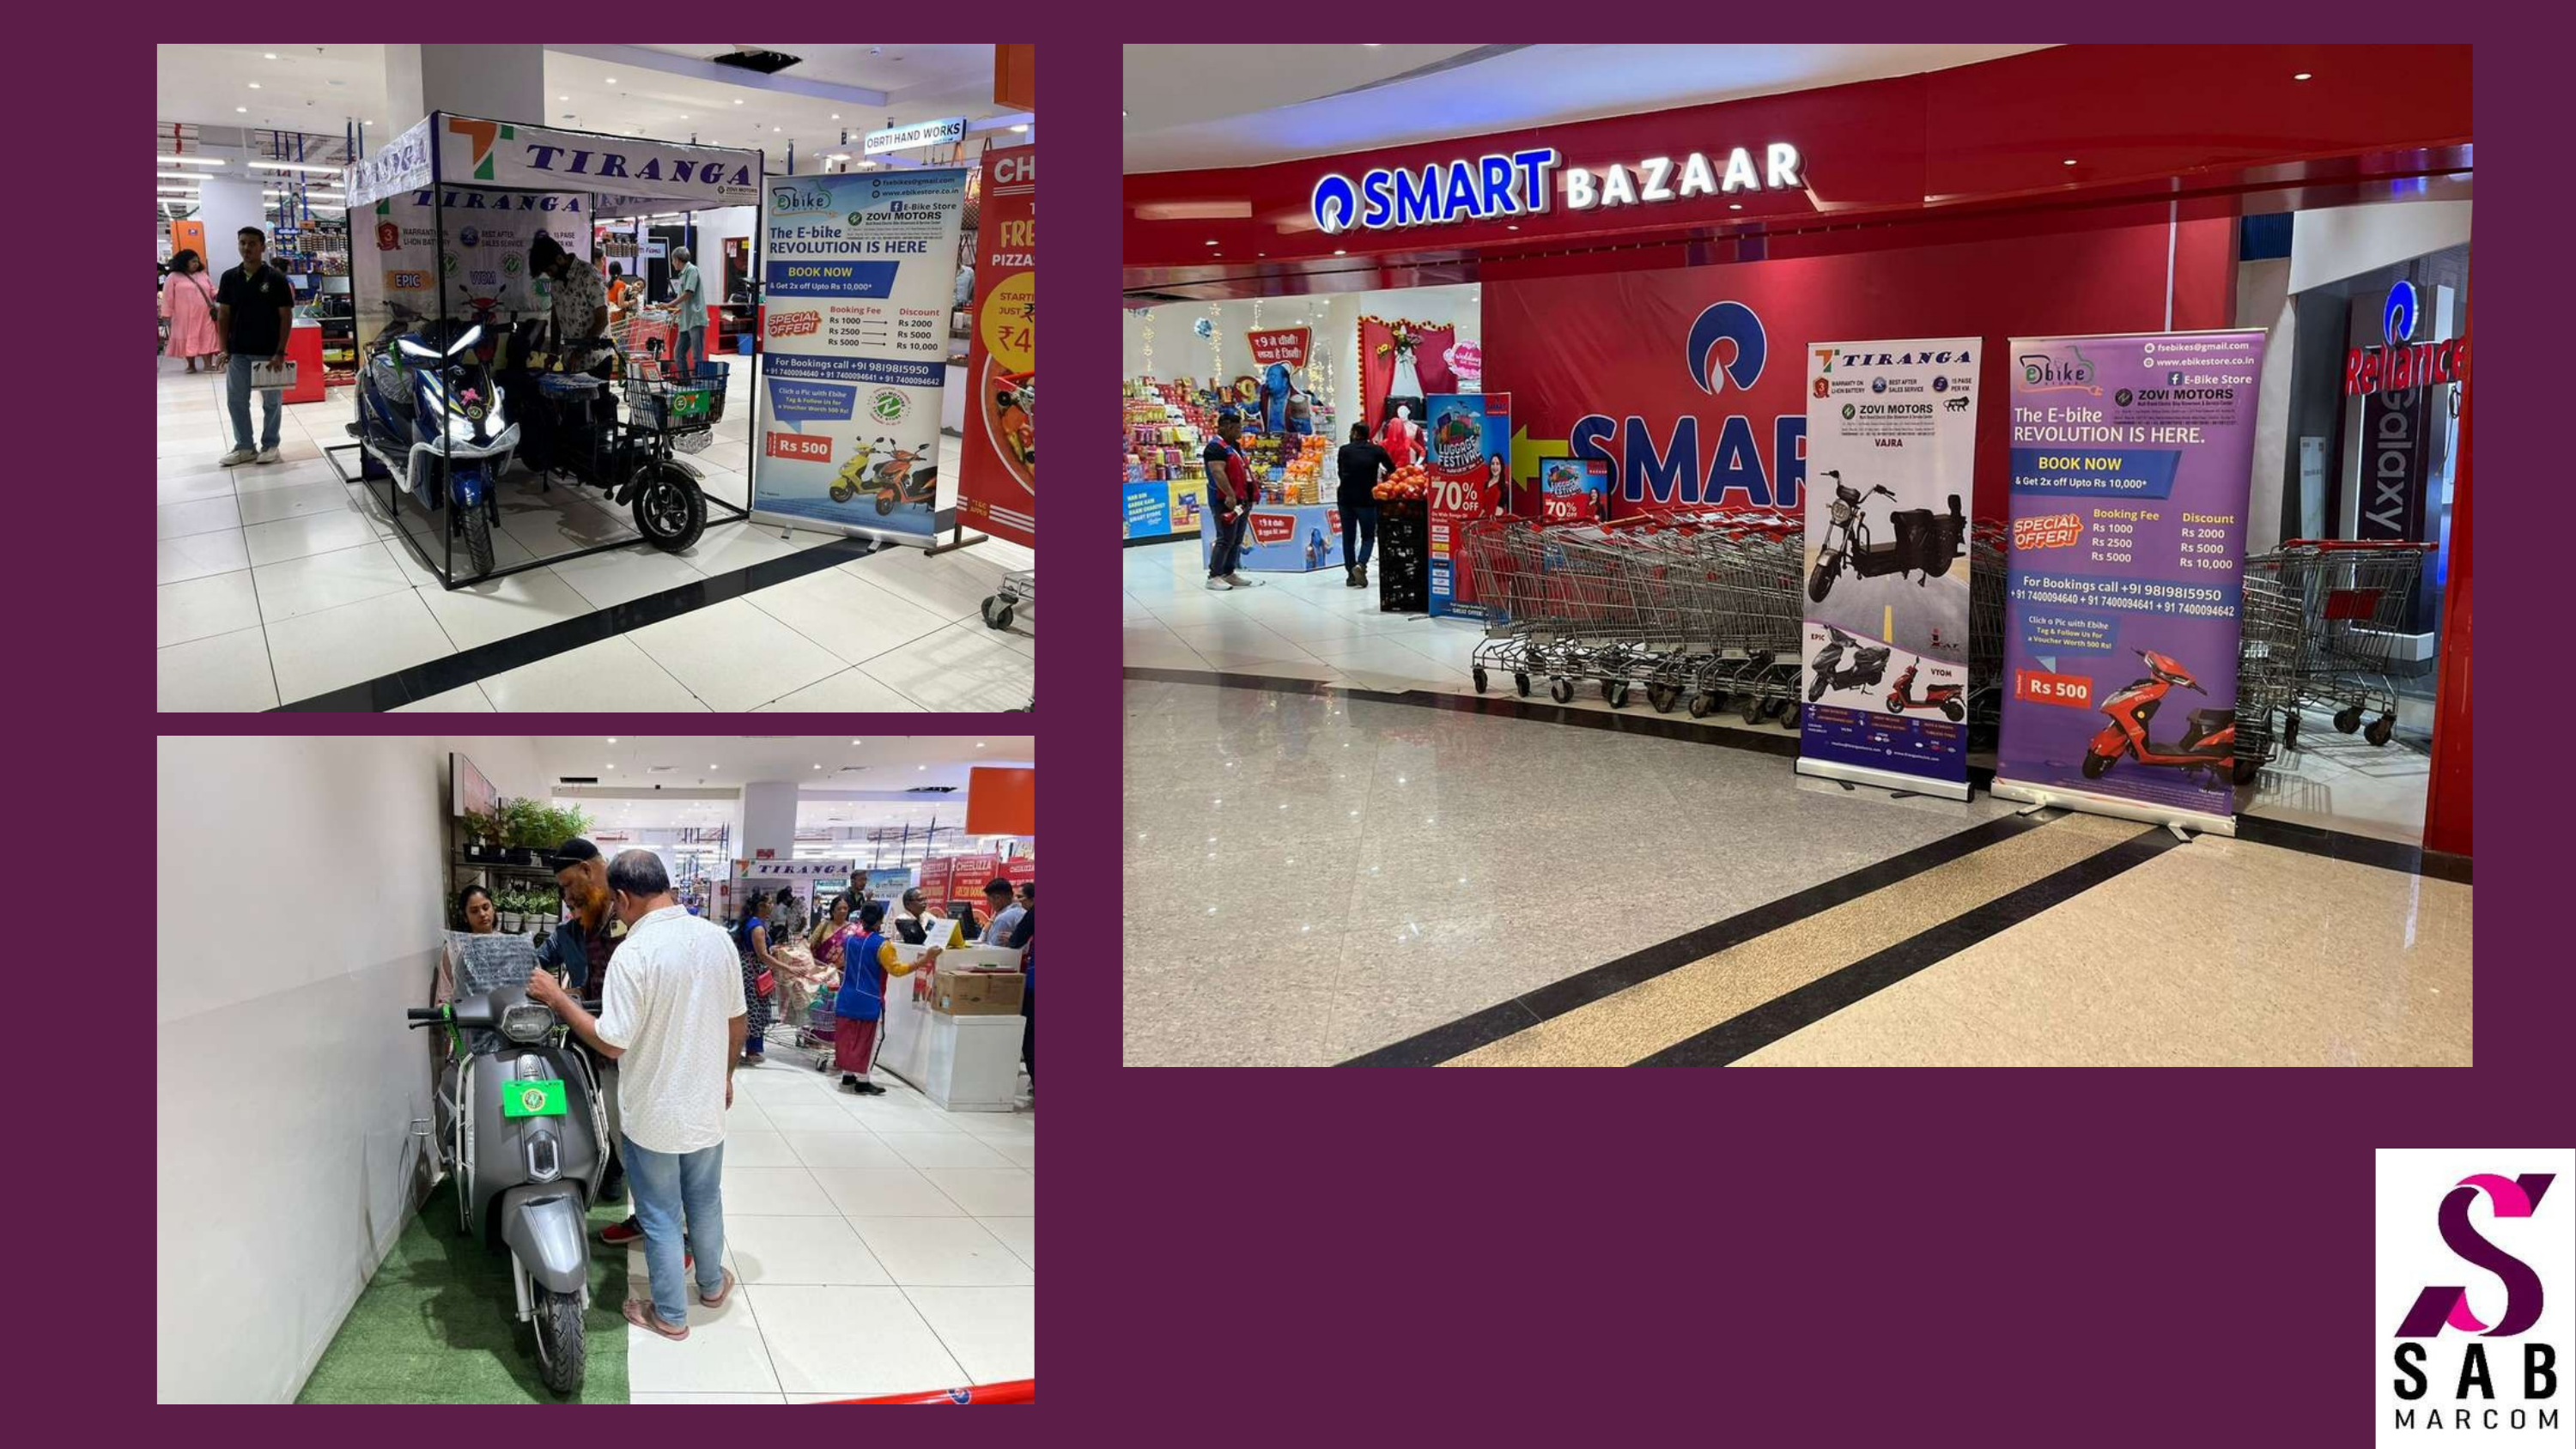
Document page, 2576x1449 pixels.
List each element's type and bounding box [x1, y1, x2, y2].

text_box [156, 44, 1035, 712]
text_box [2375, 1149, 2576, 1449]
text_box [1122, 44, 2473, 1067]
text_box [156, 736, 1035, 1404]
